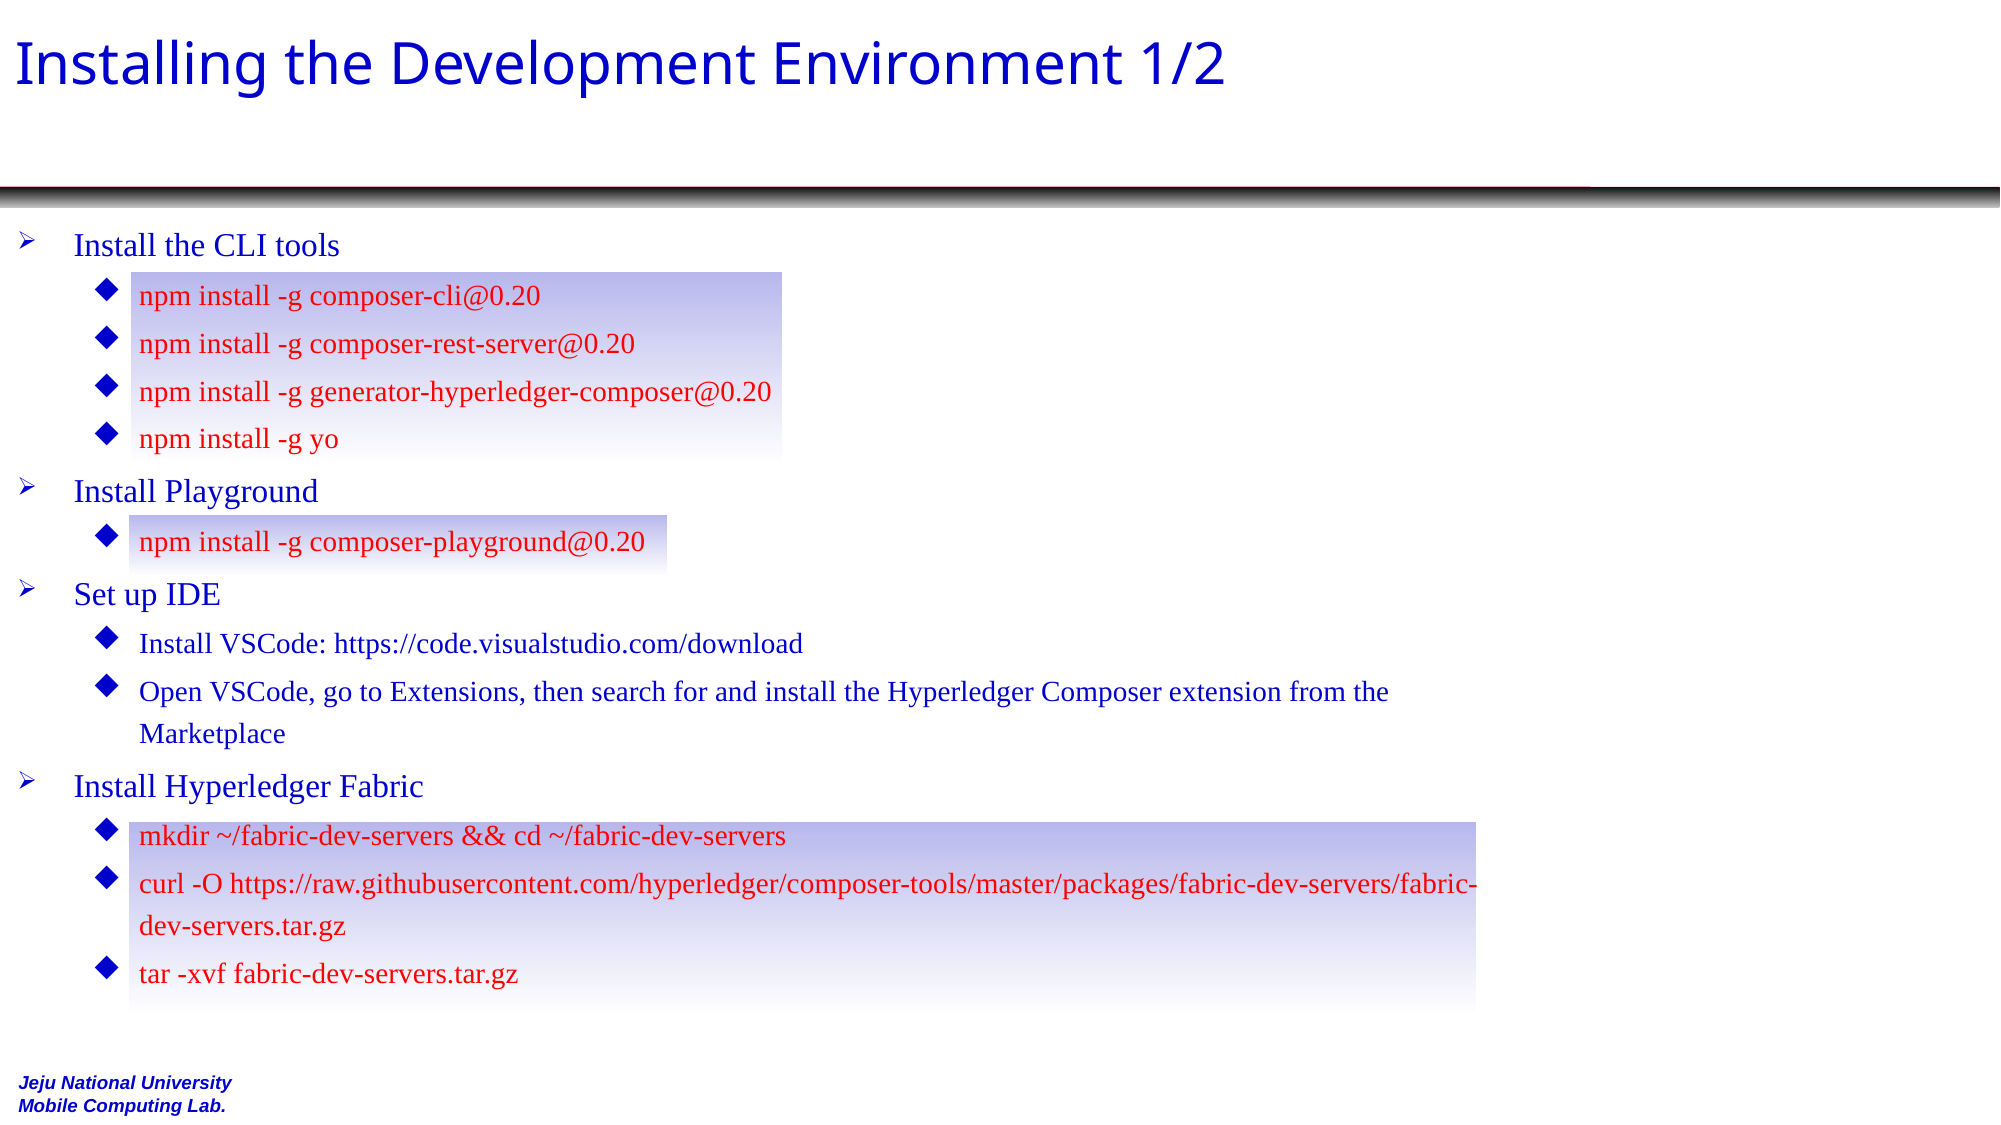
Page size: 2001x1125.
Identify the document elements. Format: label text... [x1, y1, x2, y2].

title Installing the Development Environment 1/2 [0, 18, 2000, 185]
list Install the CLI tools npm install -g composer-cli@0.20 npm install -g composer-rest-server@0.20 npm install -g generator-hyperledger-composer@0.20 npm install -g yo Install Playground npm install -g composer-playground@0.20 Set up IDE Install VSCode: https://code.visualstudio.com/download Open VSCode, go to Extensions, then search for and install the Hyperledger Composer extension from the Marketplace Install Hyperledger Fabric mkdir ~/fabric-dev-servers && cd ~/fabric-dev-servers curl -O https://raw.githubusercontent.com/hyperledger/composer-tools/master/packages/fabric-dev-servers/fabric-dev-servers.tar.gz tar -xvf fabric-dev-servers.tar.gz [1, 207, 1503, 1083]
